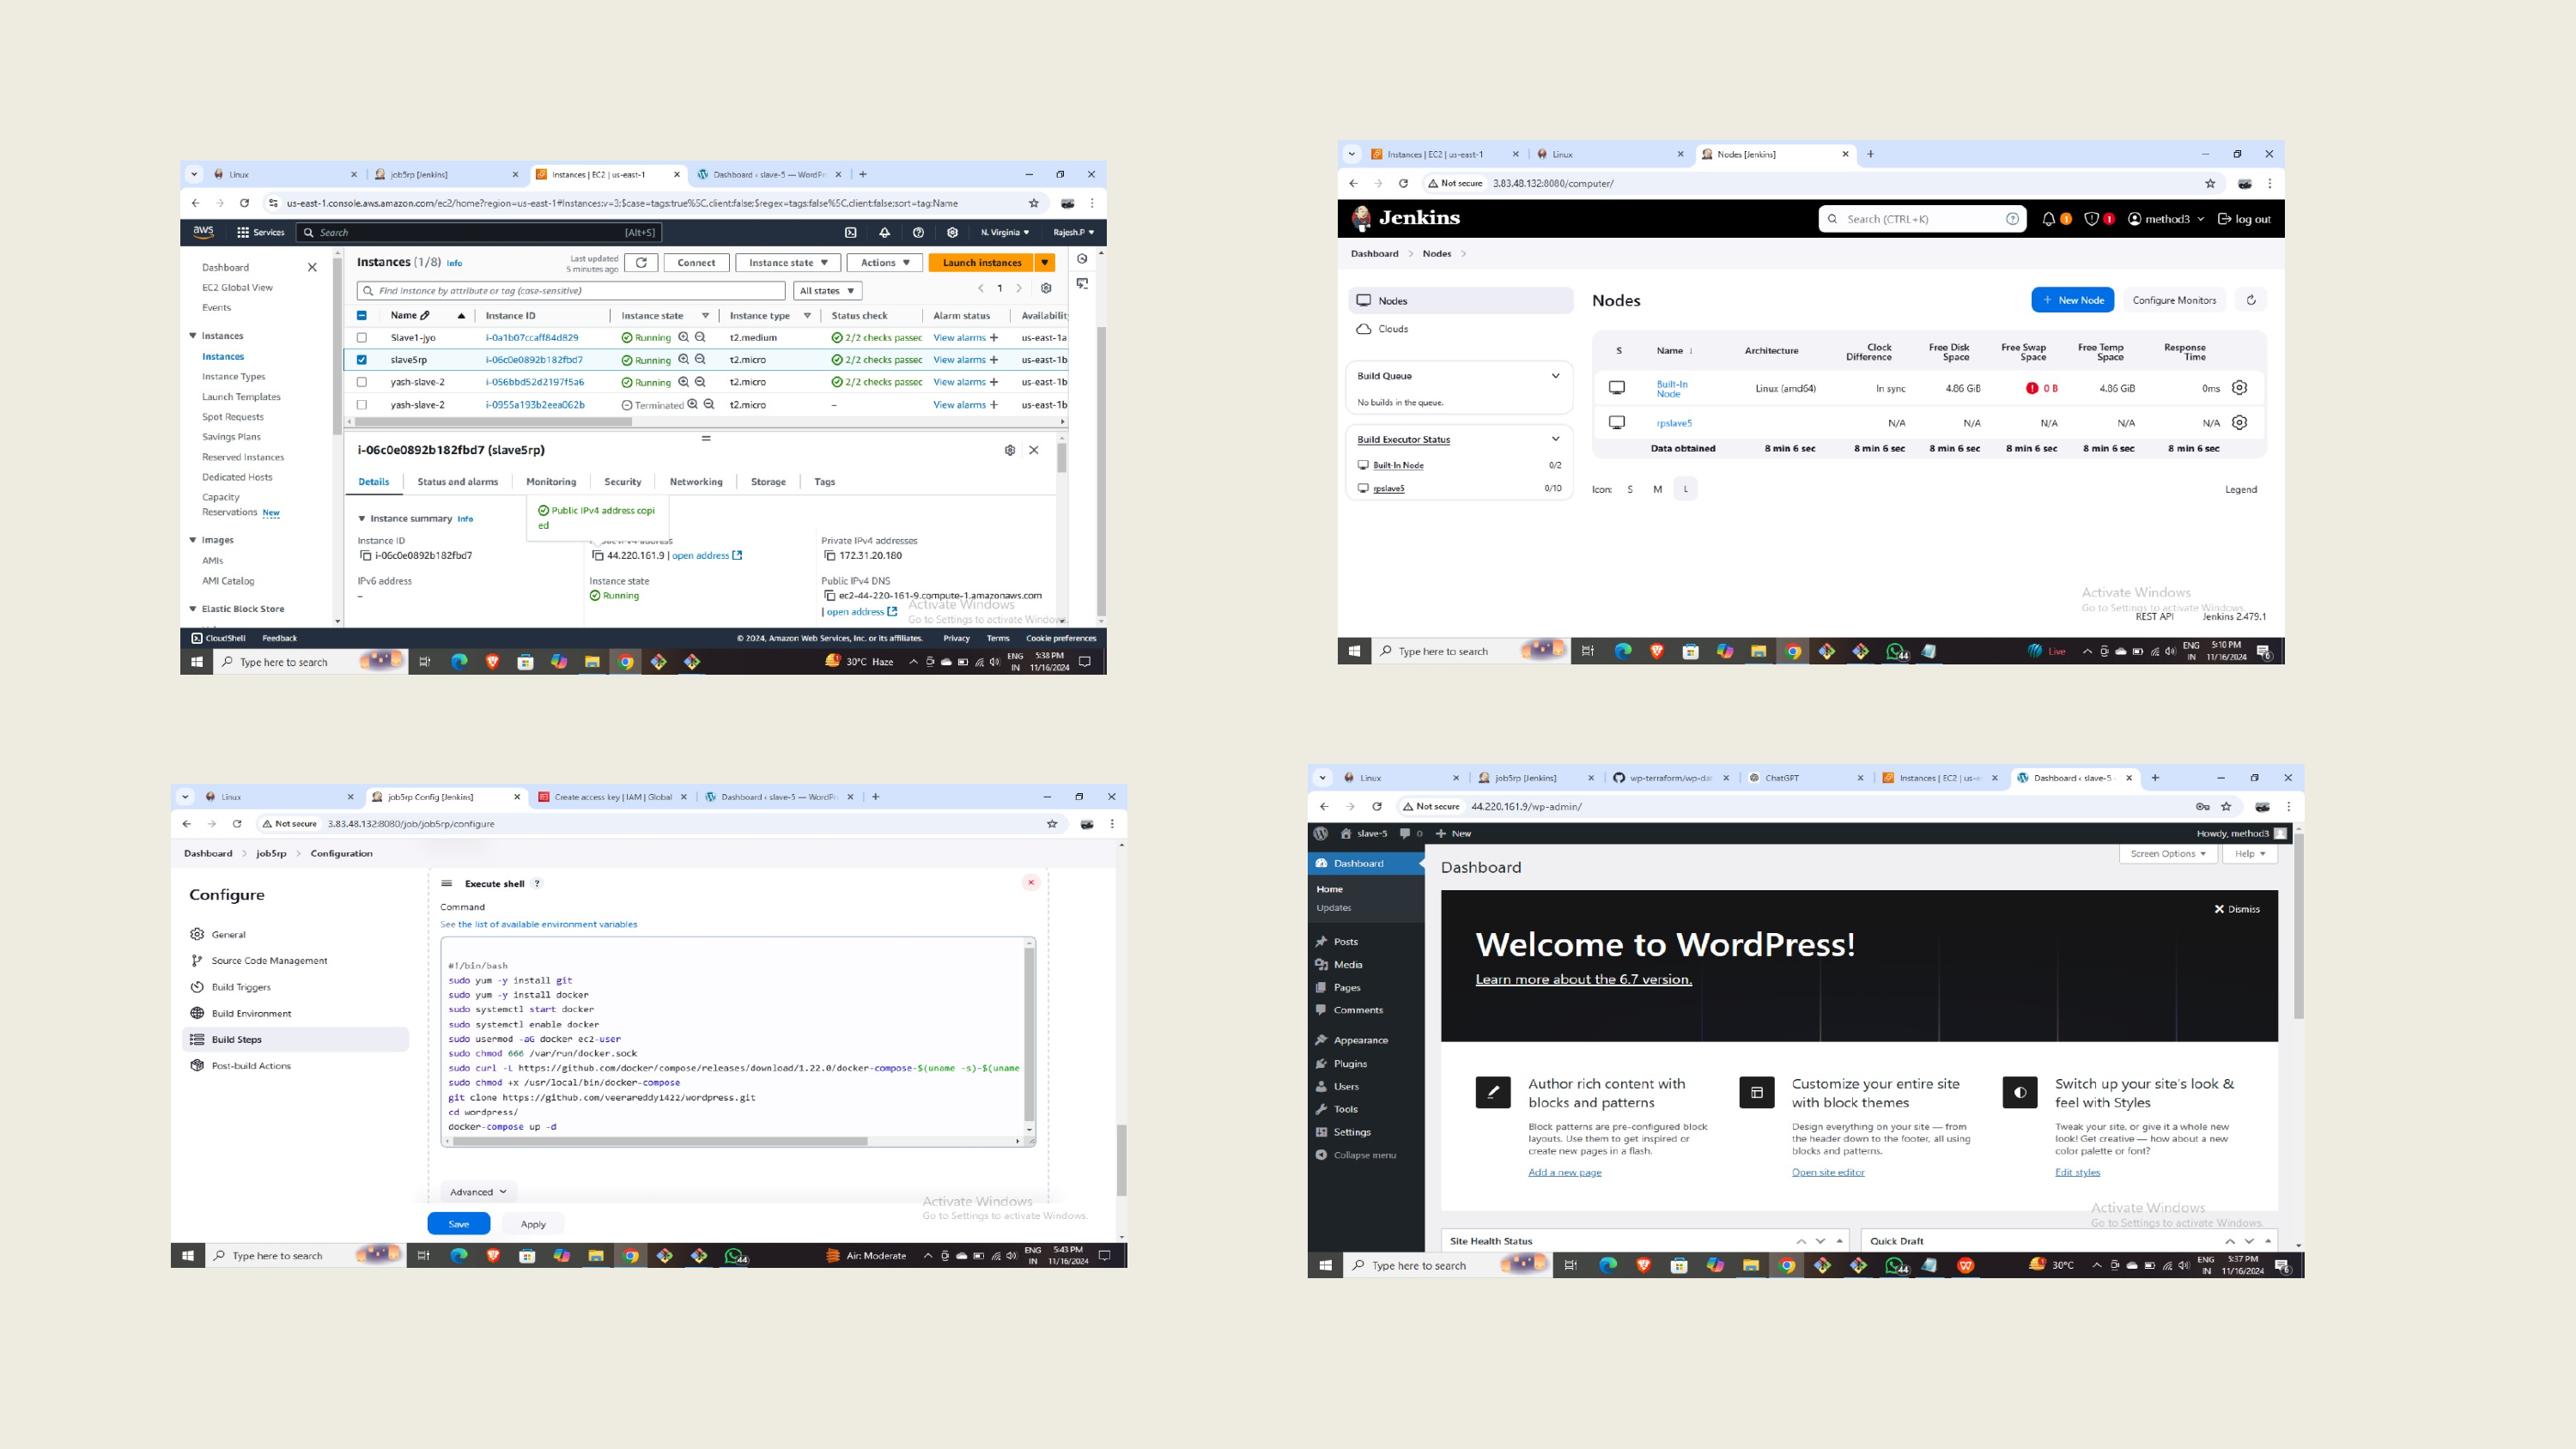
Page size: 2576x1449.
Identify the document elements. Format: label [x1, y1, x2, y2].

picture [170, 784, 1127, 1268]
picture [180, 161, 1108, 675]
picture [1308, 764, 2305, 1278]
picture [1338, 140, 2285, 664]
